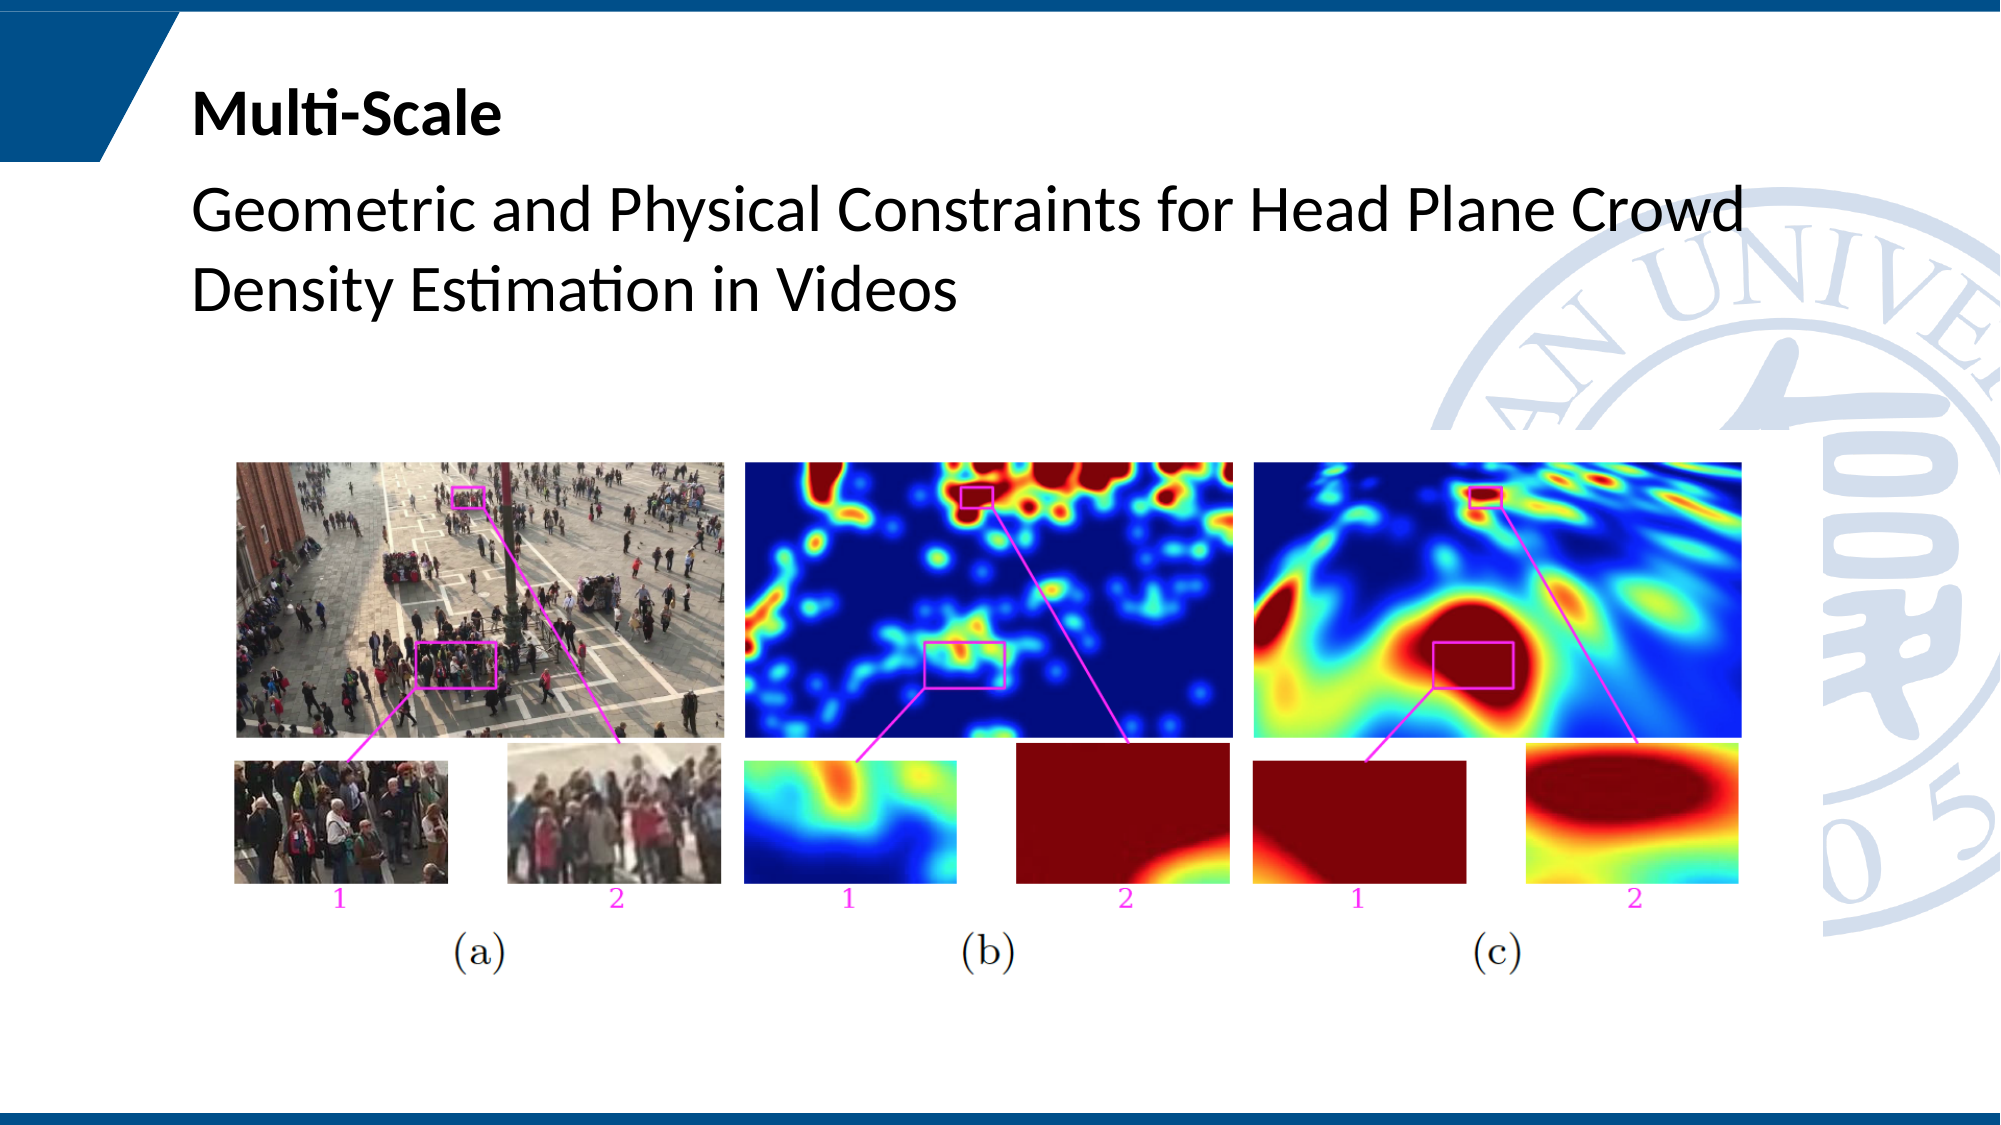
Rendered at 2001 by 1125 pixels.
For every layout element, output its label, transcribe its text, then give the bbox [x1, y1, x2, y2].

text_box Multi-Scale [176, 61, 825, 157]
text_box Geometric and Physical Constraints for Head Plane Crowd Density Estimation in Videos [176, 157, 1872, 333]
picture [176, 430, 1823, 985]
